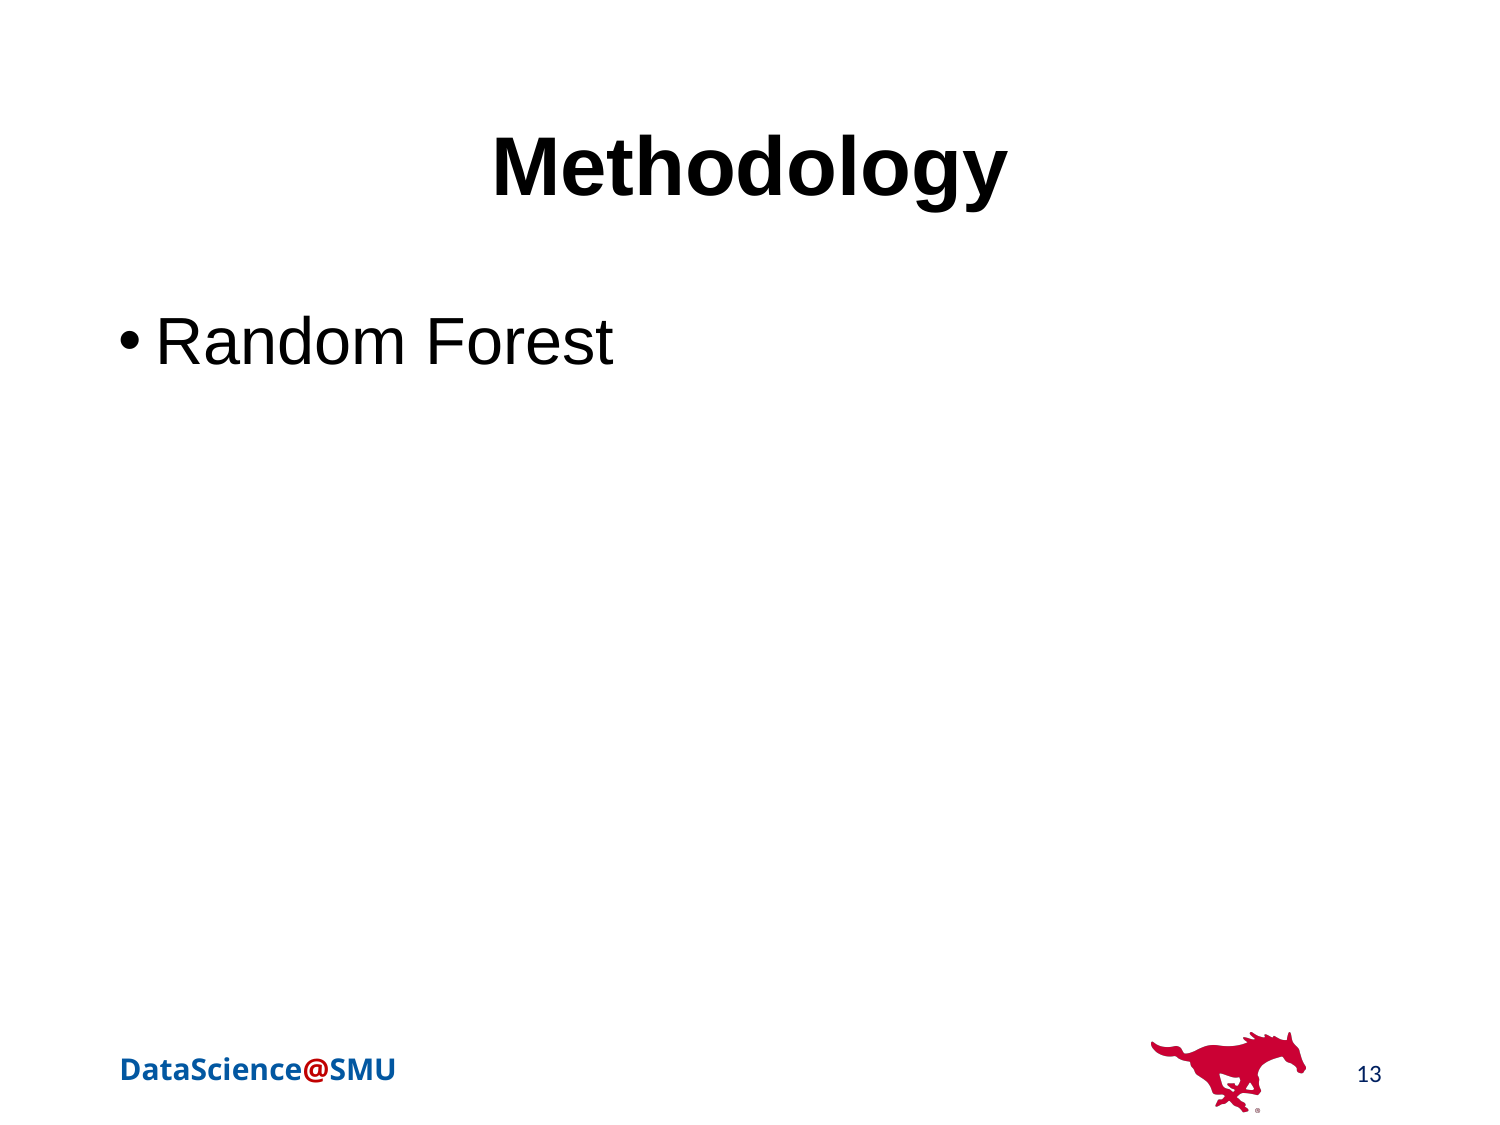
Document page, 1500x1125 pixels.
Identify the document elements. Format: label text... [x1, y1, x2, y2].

picture [1151, 1103, 1306, 1113]
list Random Forest [103, 299, 1397, 1014]
picture [1151, 1032, 1306, 1042]
title Methodology [103, 59, 1397, 278]
slide_number 13 [1059, 1042, 1397, 1103]
